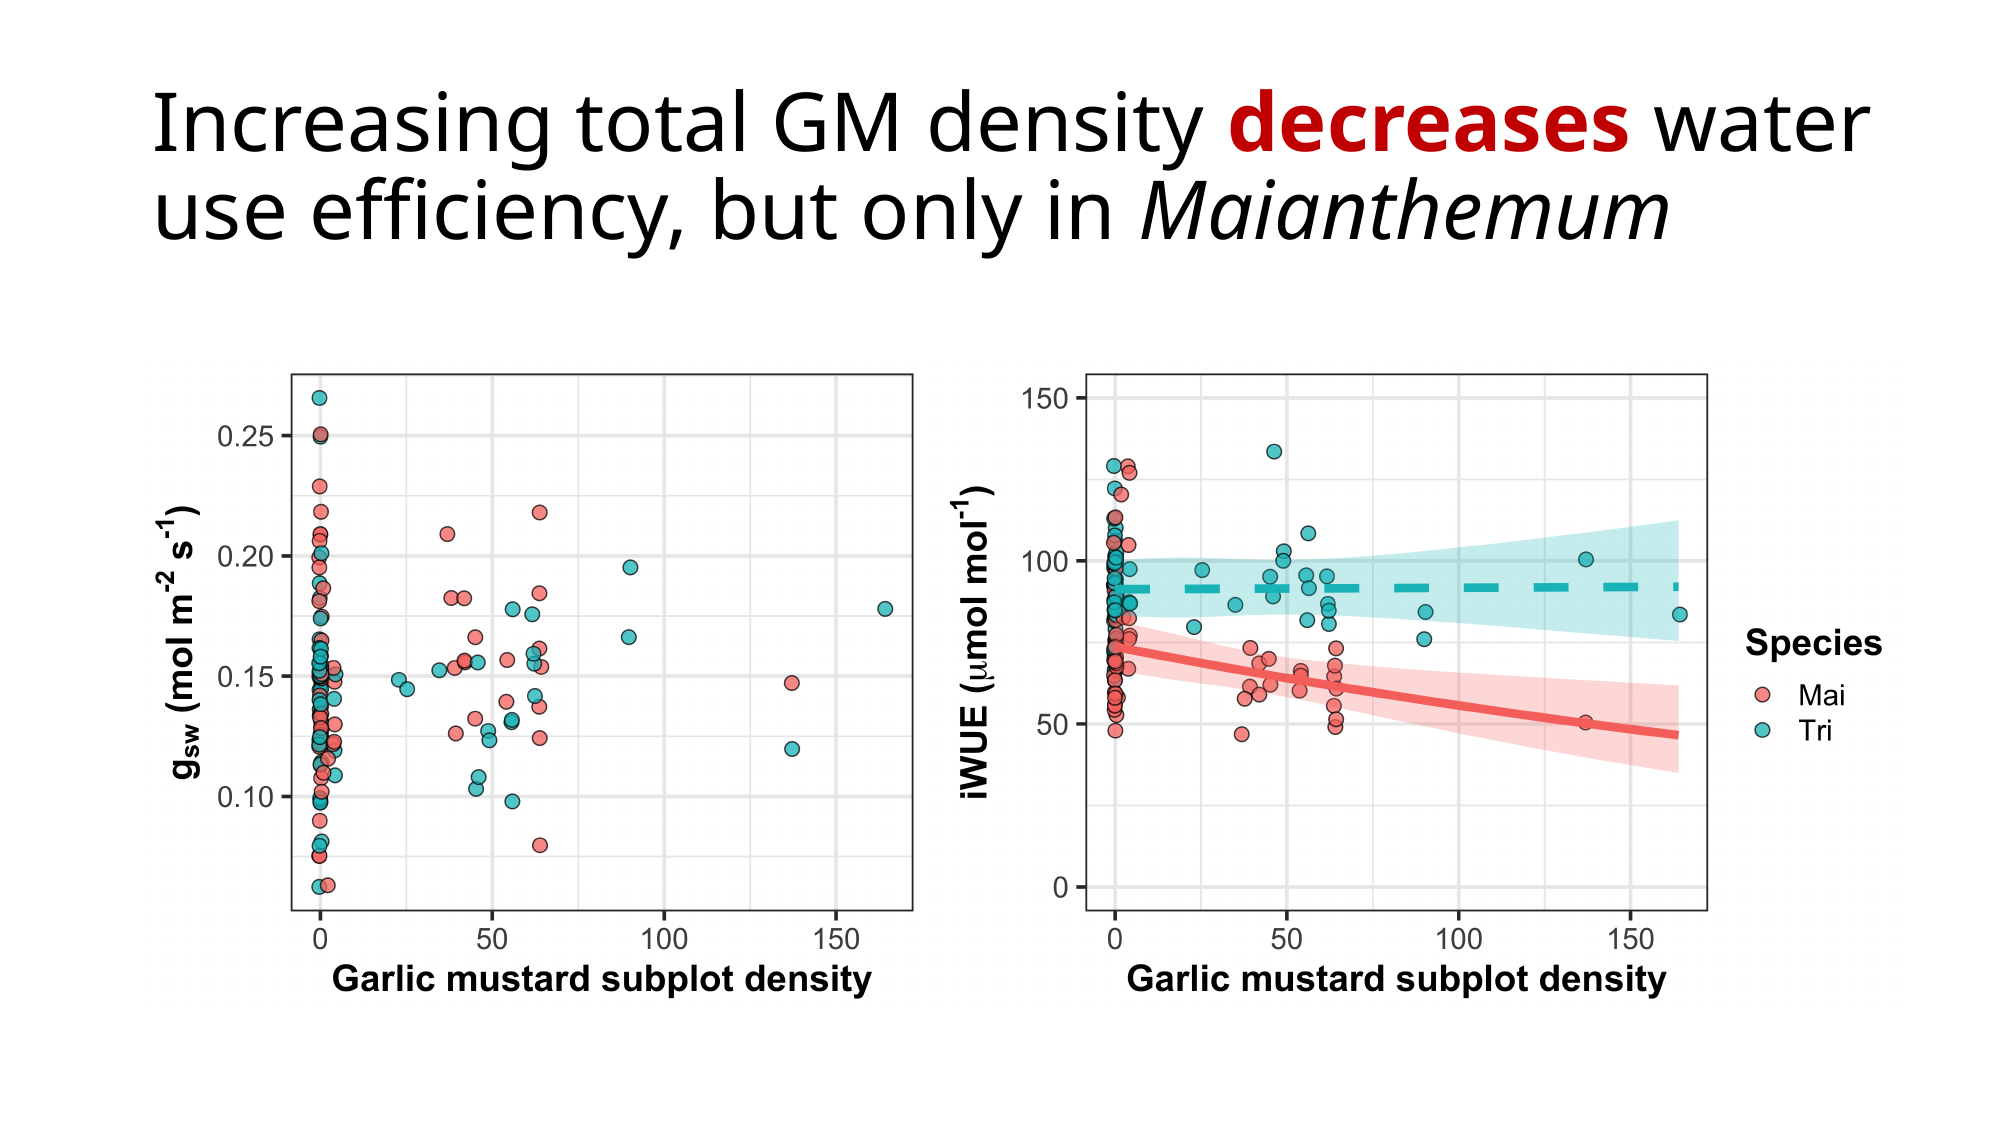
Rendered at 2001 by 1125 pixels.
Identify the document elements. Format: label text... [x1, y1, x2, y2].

title Increasing total GM density decreases water use efficiency, but only in Maianthemum [137, 59, 1902, 278]
picture [137, 355, 1902, 1017]
